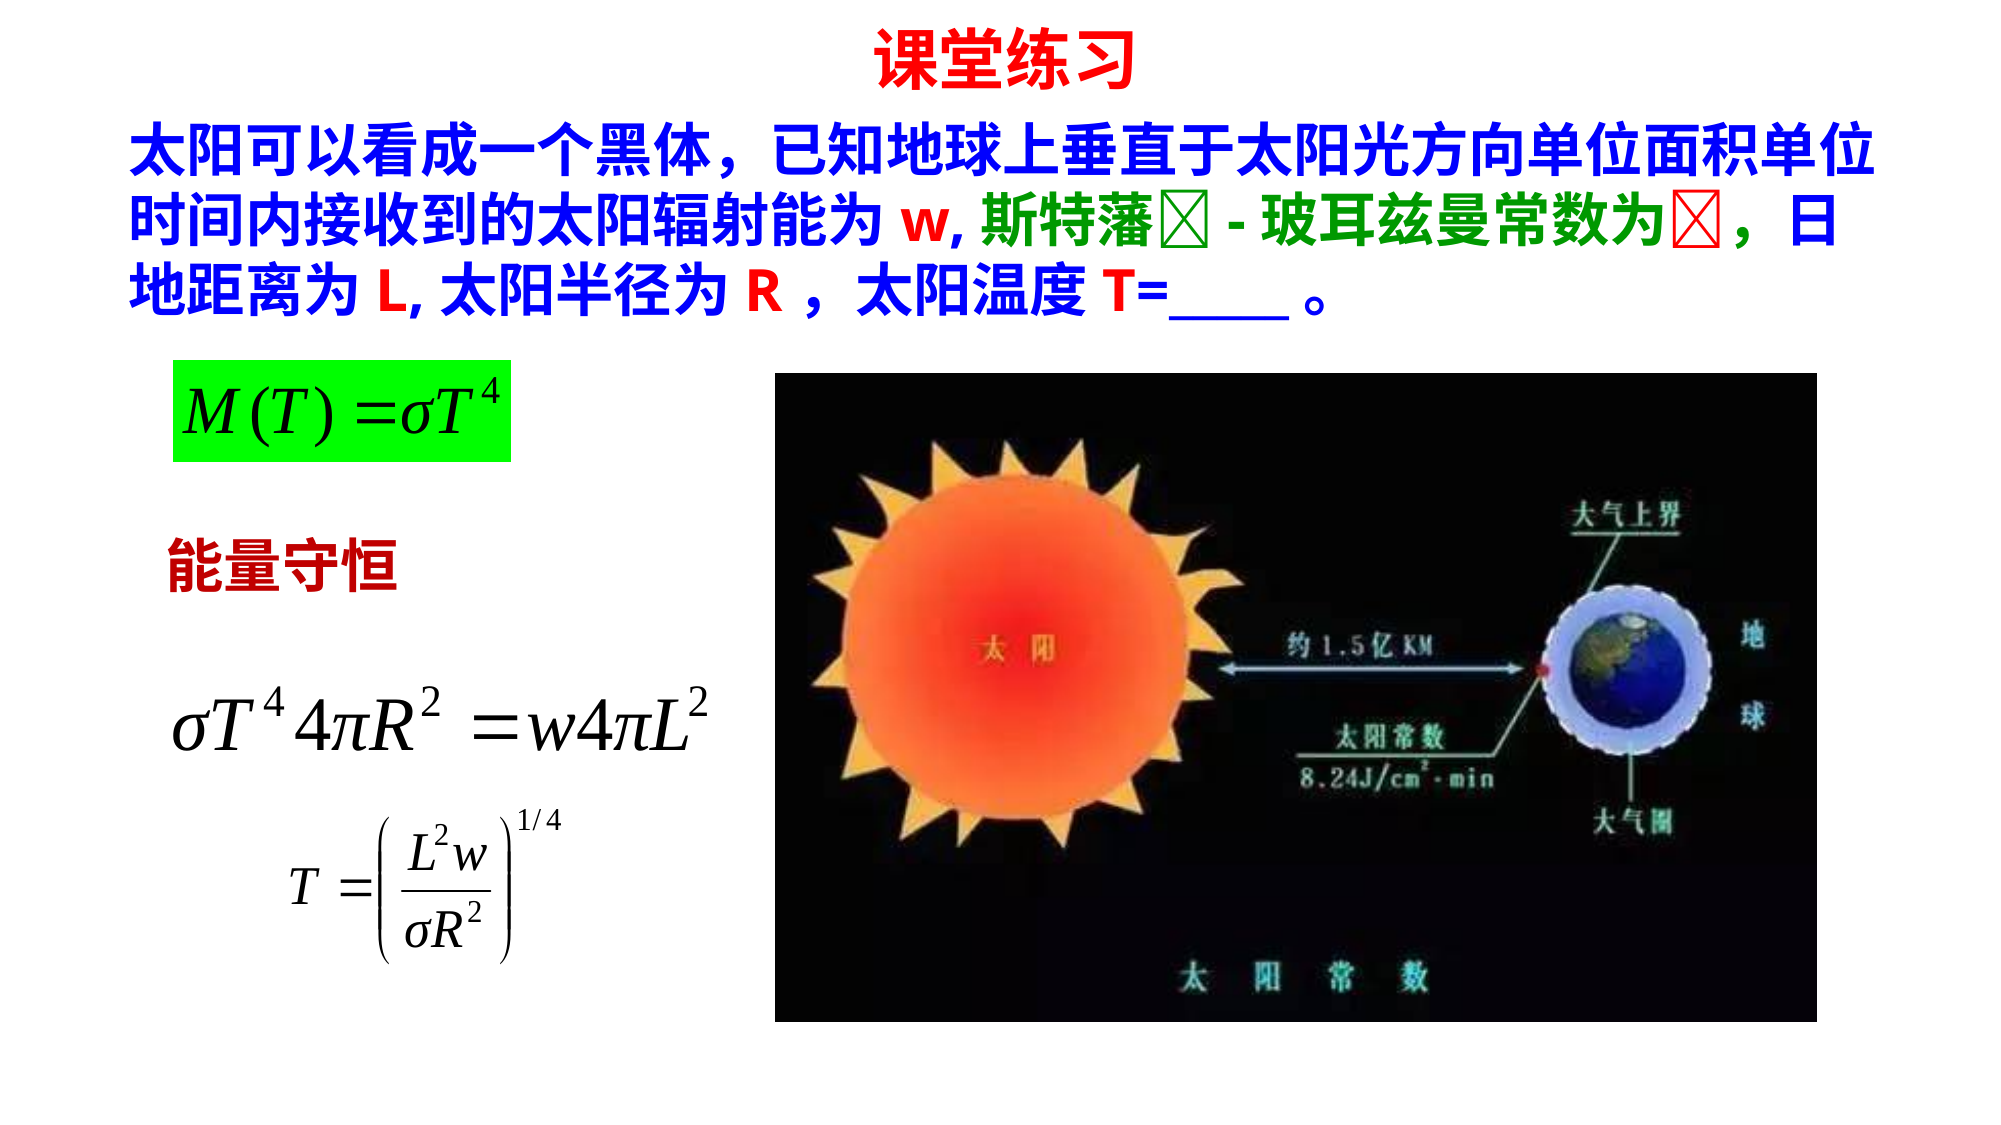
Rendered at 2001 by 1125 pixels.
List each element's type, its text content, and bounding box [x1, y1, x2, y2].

text_box 课堂练习 [857, 10, 1155, 106]
text_box 能量守恒 [151, 521, 414, 607]
text_box 太阳可以看成一个黑体，已知地球上垂直于太阳光方向单位面积单位时间内接收到的太阳辐射能为w,斯特藩-玻耳兹曼常数为，日地距离为L,太阳半径为R，太阳温度T=_____。 [114, 106, 1893, 331]
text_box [282, 795, 570, 978]
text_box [172, 359, 512, 462]
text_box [161, 666, 722, 770]
picture [775, 373, 1817, 1022]
